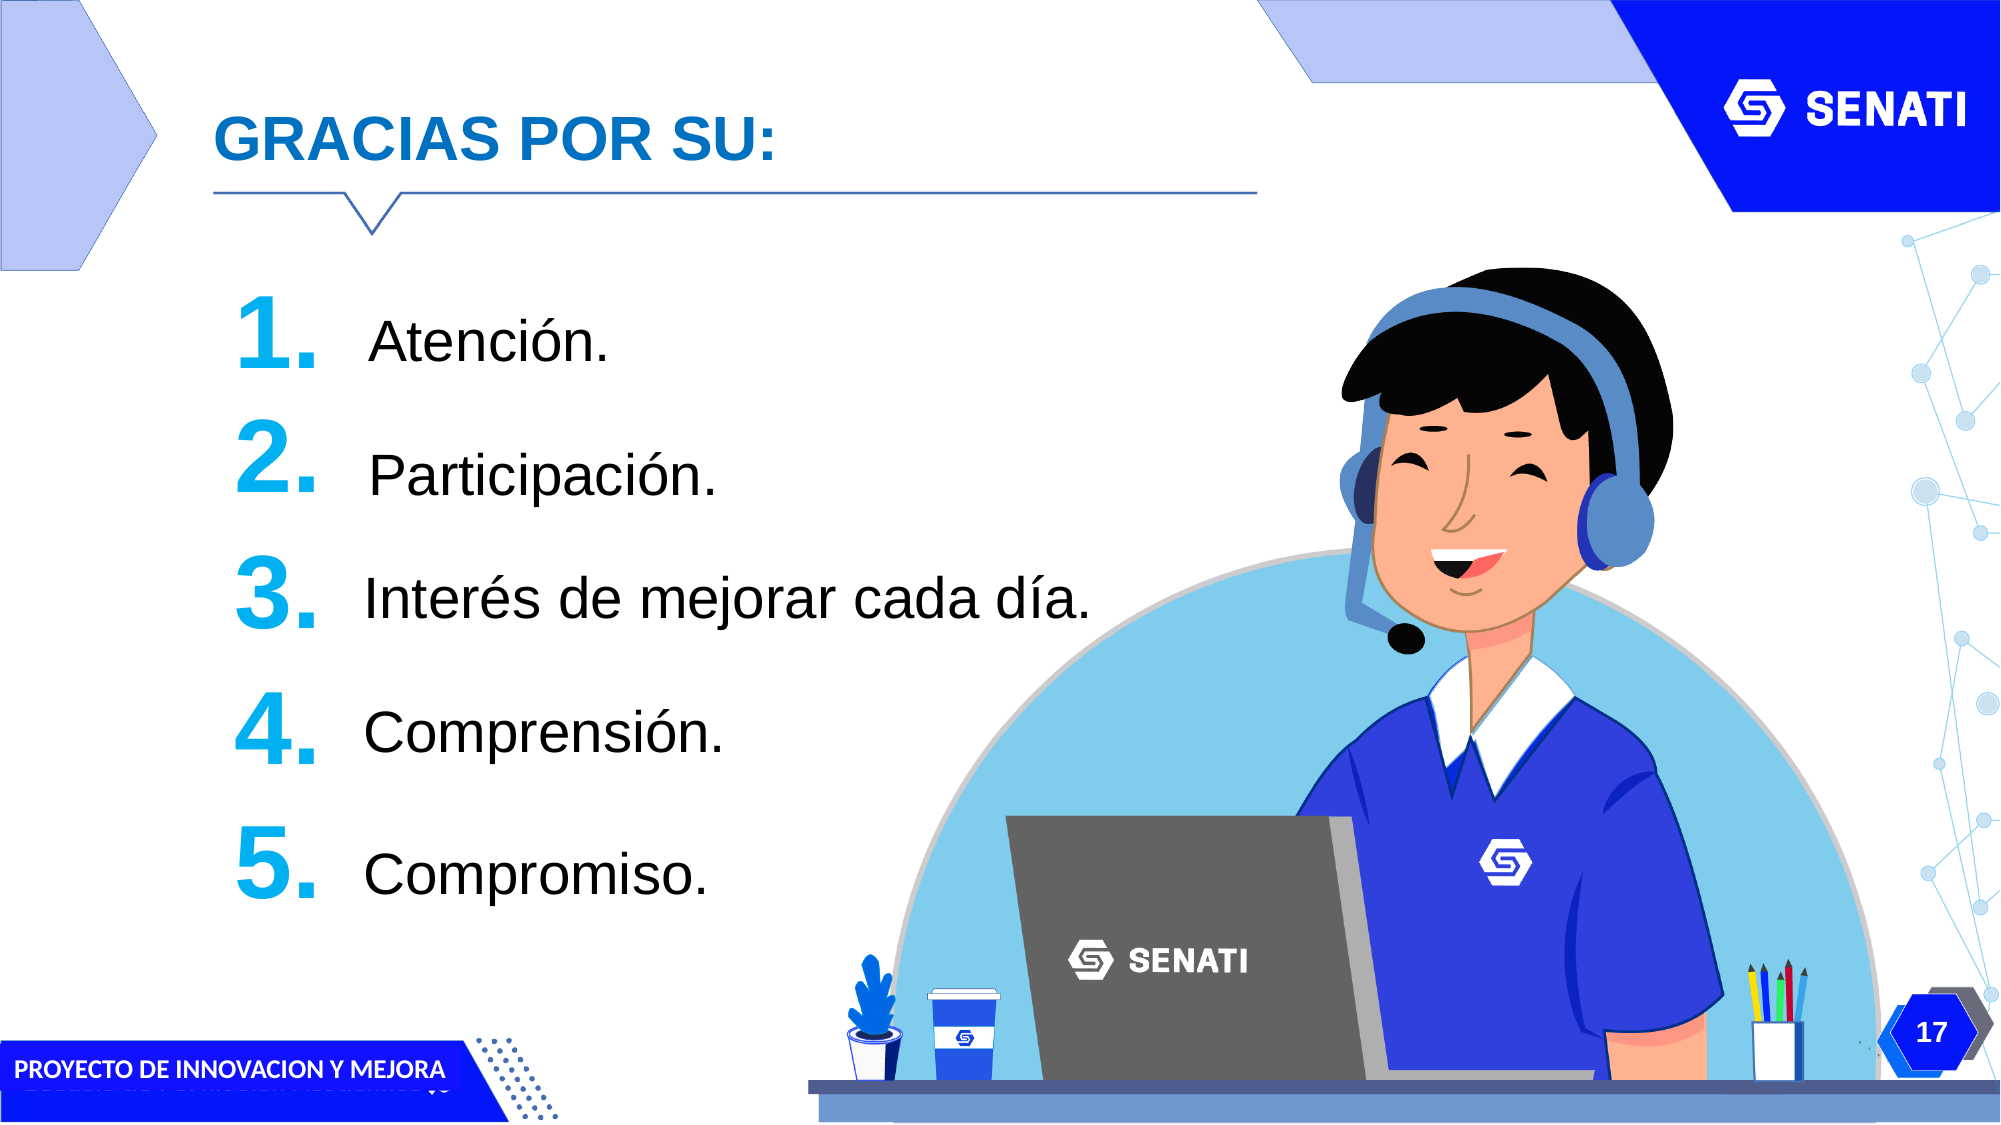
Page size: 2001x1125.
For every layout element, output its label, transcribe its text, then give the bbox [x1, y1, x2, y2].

title GRACIAS POR SU: [198, 86, 1575, 195]
text_box Interés de mejorar cada día. [348, 552, 1133, 638]
text_box Compromiso. [348, 828, 766, 914]
text_box 1. [219, 257, 337, 381]
text_box Atención. [353, 295, 671, 381]
picture [0, 0, 2001, 1125]
text_box 3. [219, 516, 337, 652]
text_box 4. [219, 652, 337, 786]
text_box 2. [219, 381, 337, 516]
text_box 5. [219, 786, 337, 927]
text_box Comprensión. [348, 687, 766, 772]
text_box Participación. [353, 429, 879, 515]
